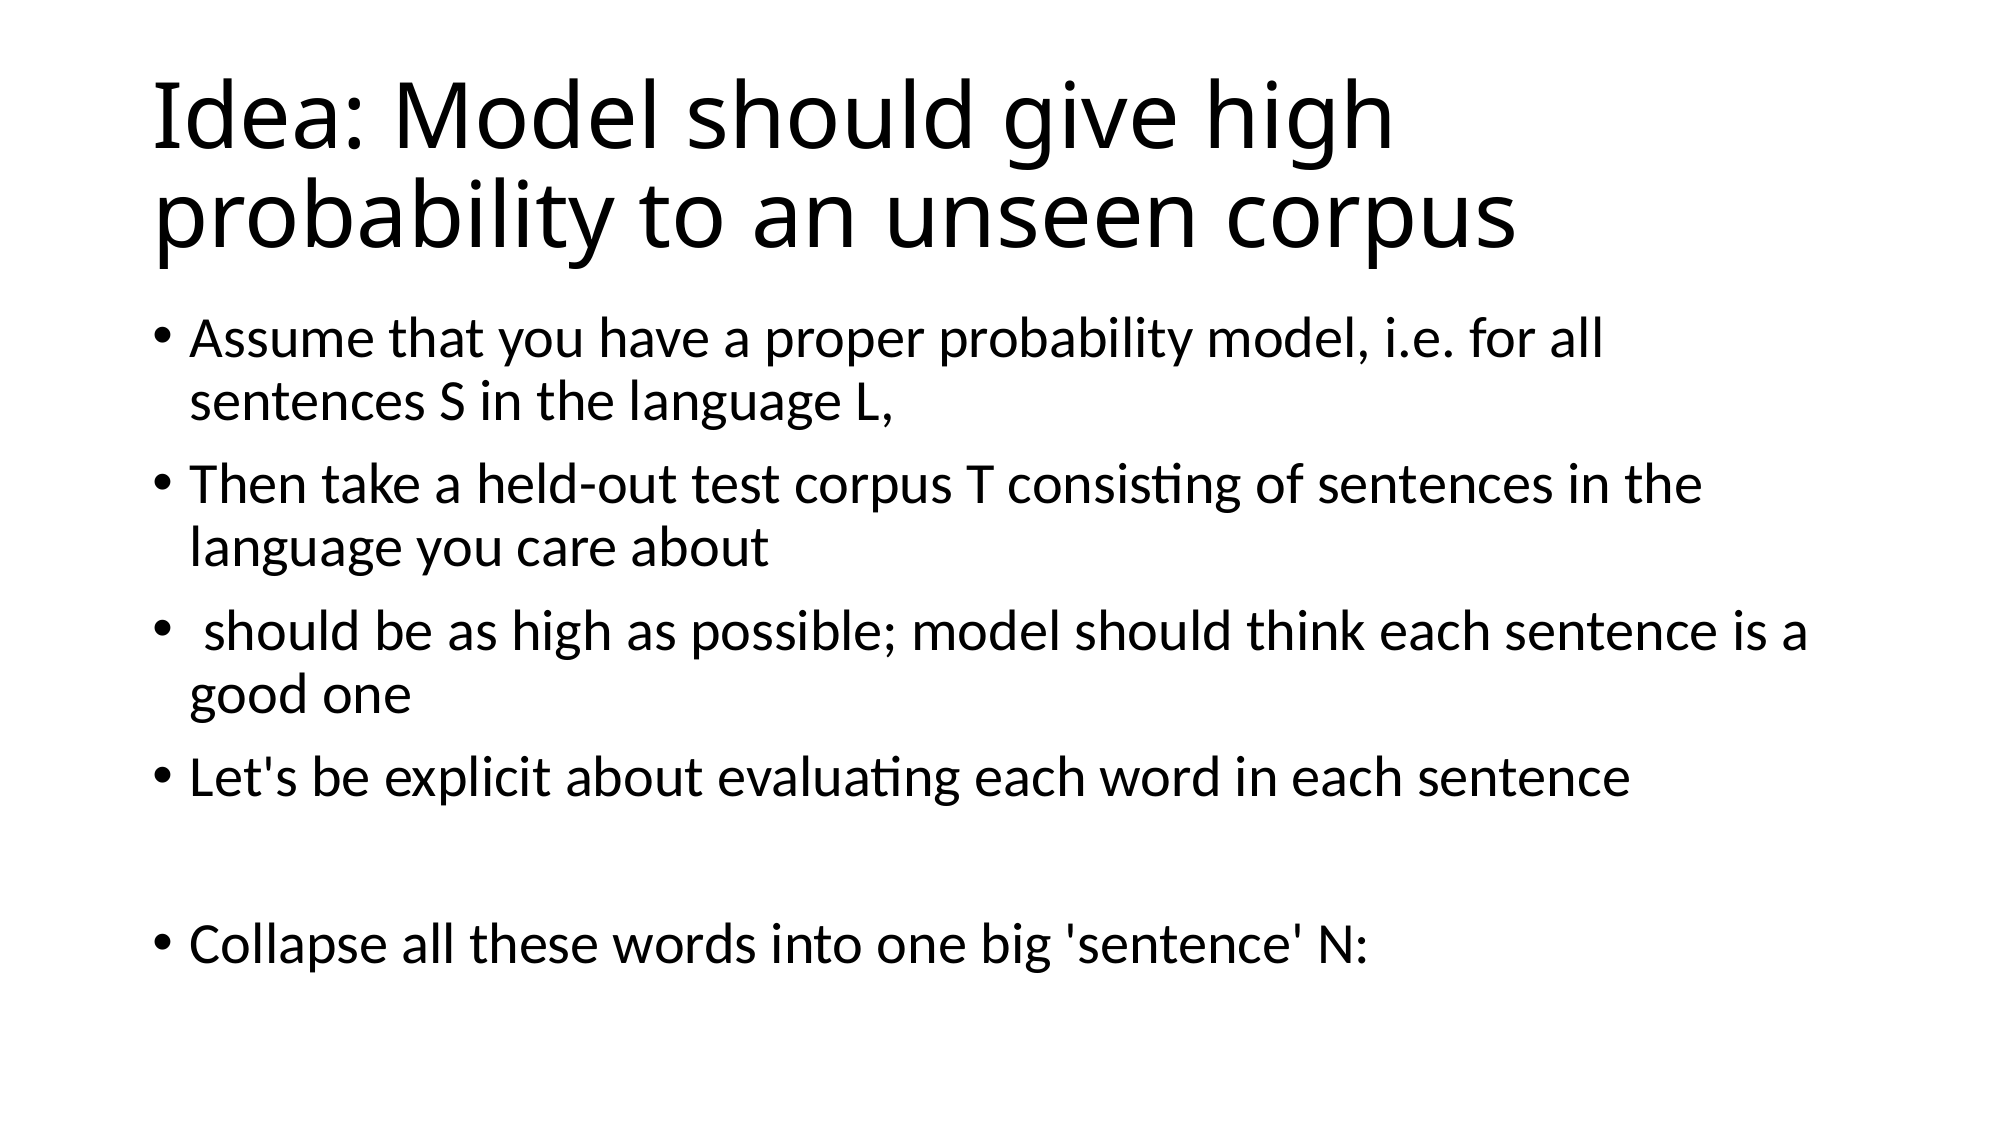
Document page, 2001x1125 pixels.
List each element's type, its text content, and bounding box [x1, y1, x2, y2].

title Idea: Model should give high probability to an unseen corpus [137, 59, 1863, 278]
